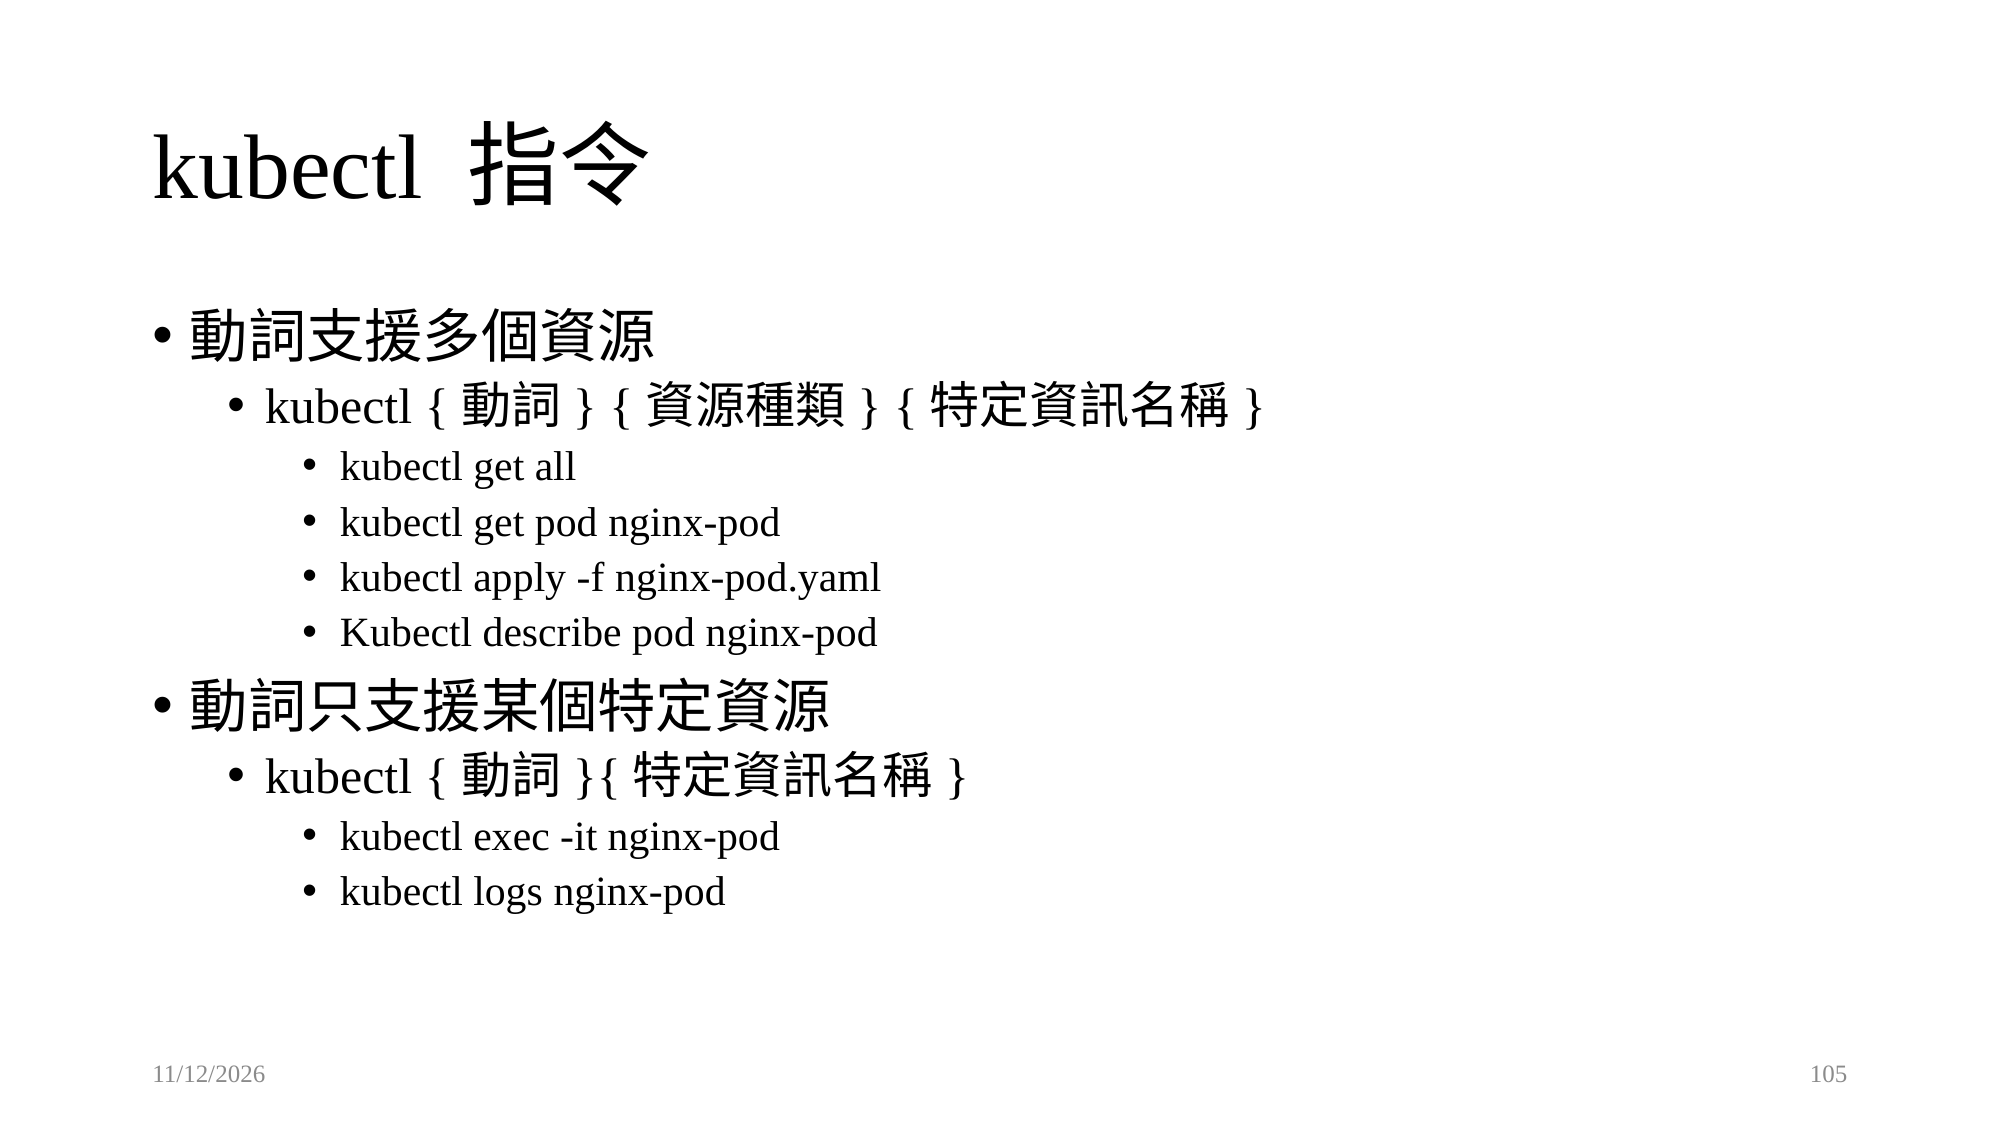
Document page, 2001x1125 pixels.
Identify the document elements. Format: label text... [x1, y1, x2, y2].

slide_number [137, 1042, 588, 1103]
title kubectl 指令 [137, 59, 1863, 278]
list 動詞支援多個資源 kubectl {動詞} {資源種類} {特定資訊名稱} kubectl get all kubectl get pod nginx-pod kubectl apply -f nginx-pod.yaml Kubectl describe pod nginx-pod 動詞只支援某個特定資源 kubectl {動詞}{特定資訊名稱} kubectl exec -it nginx-pod kubectl logs nginx-pod [137, 299, 1863, 1014]
slide_number 105 [1412, 1042, 1863, 1103]
